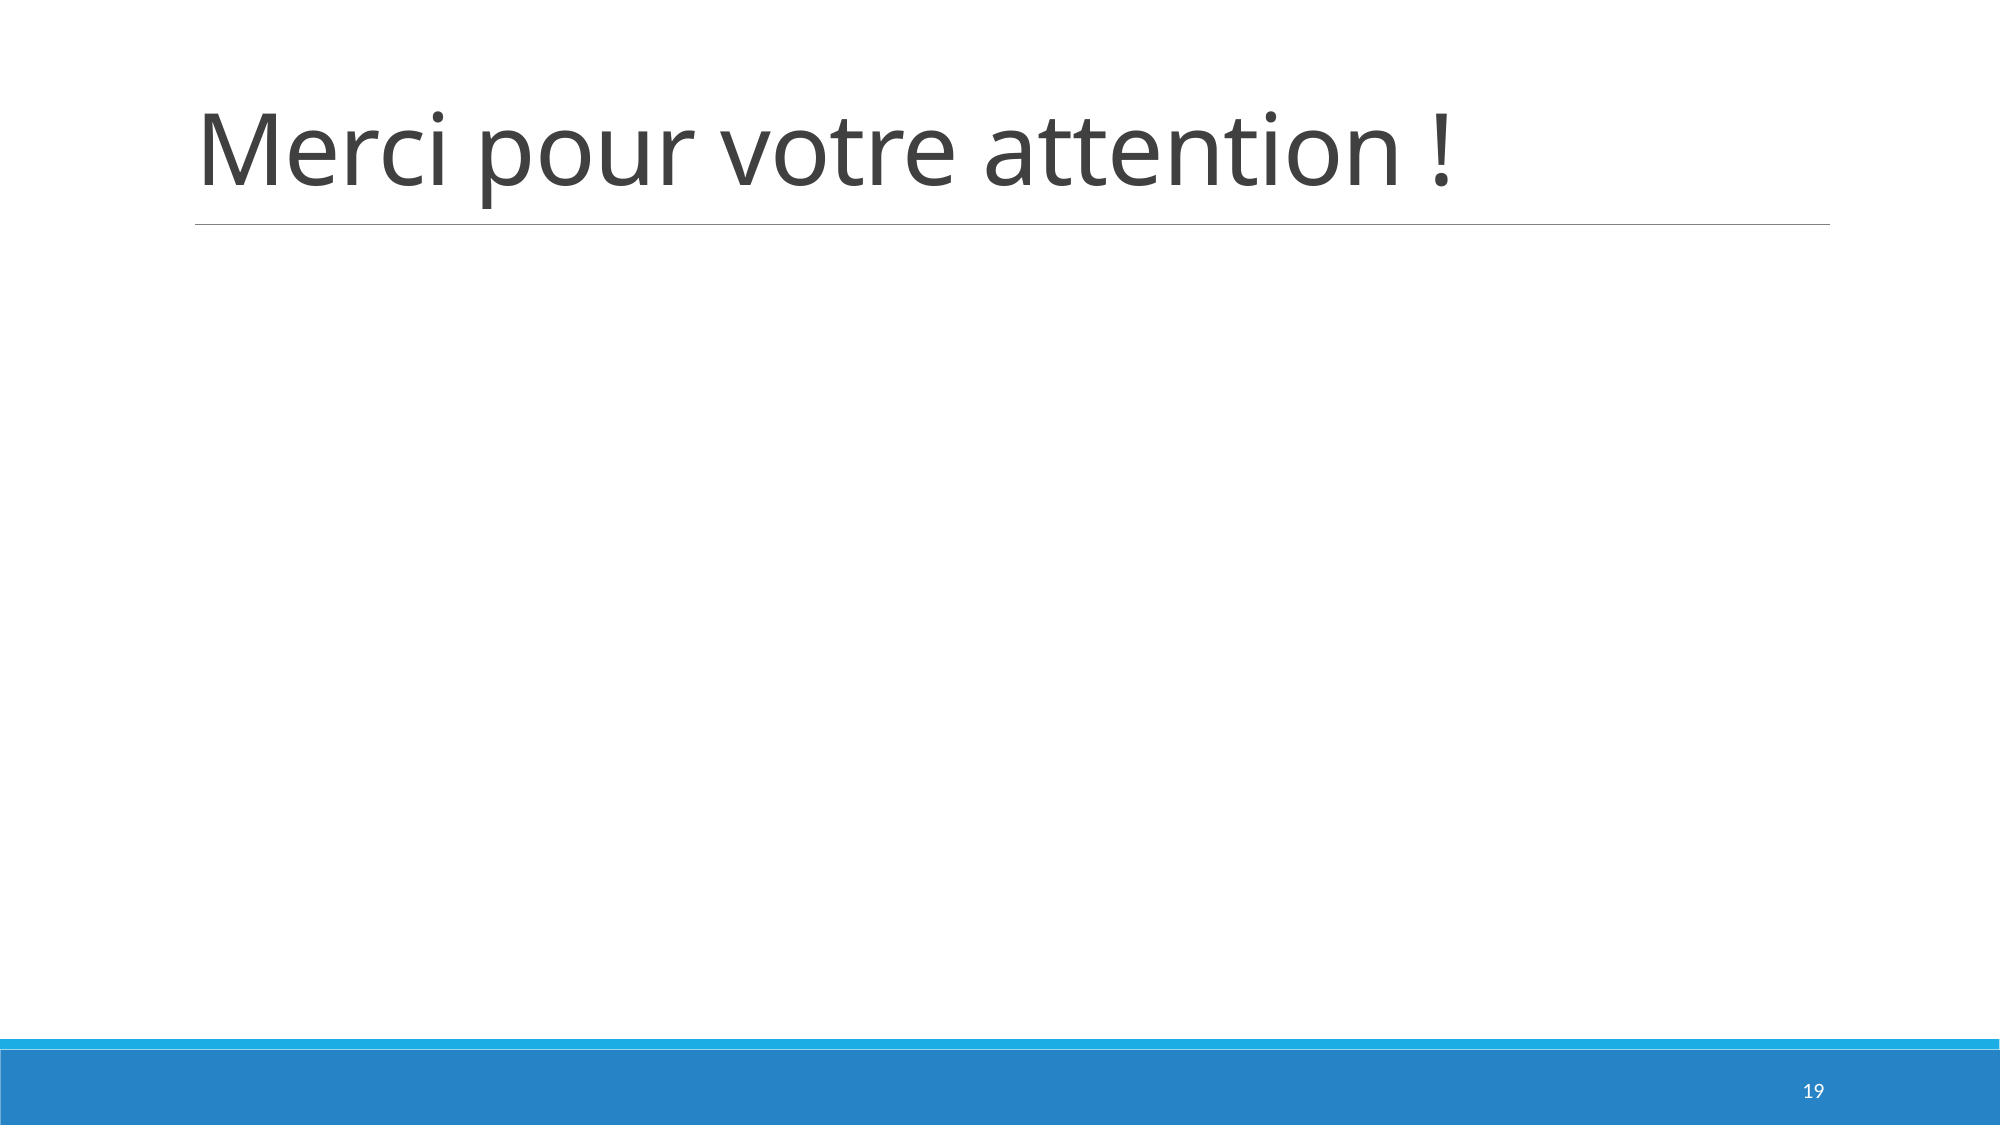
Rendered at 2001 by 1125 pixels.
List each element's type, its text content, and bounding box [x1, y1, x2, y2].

slide_number 19 [1624, 1059, 1840, 1120]
title Merci pour votre attention ! [180, 47, 1830, 214]
